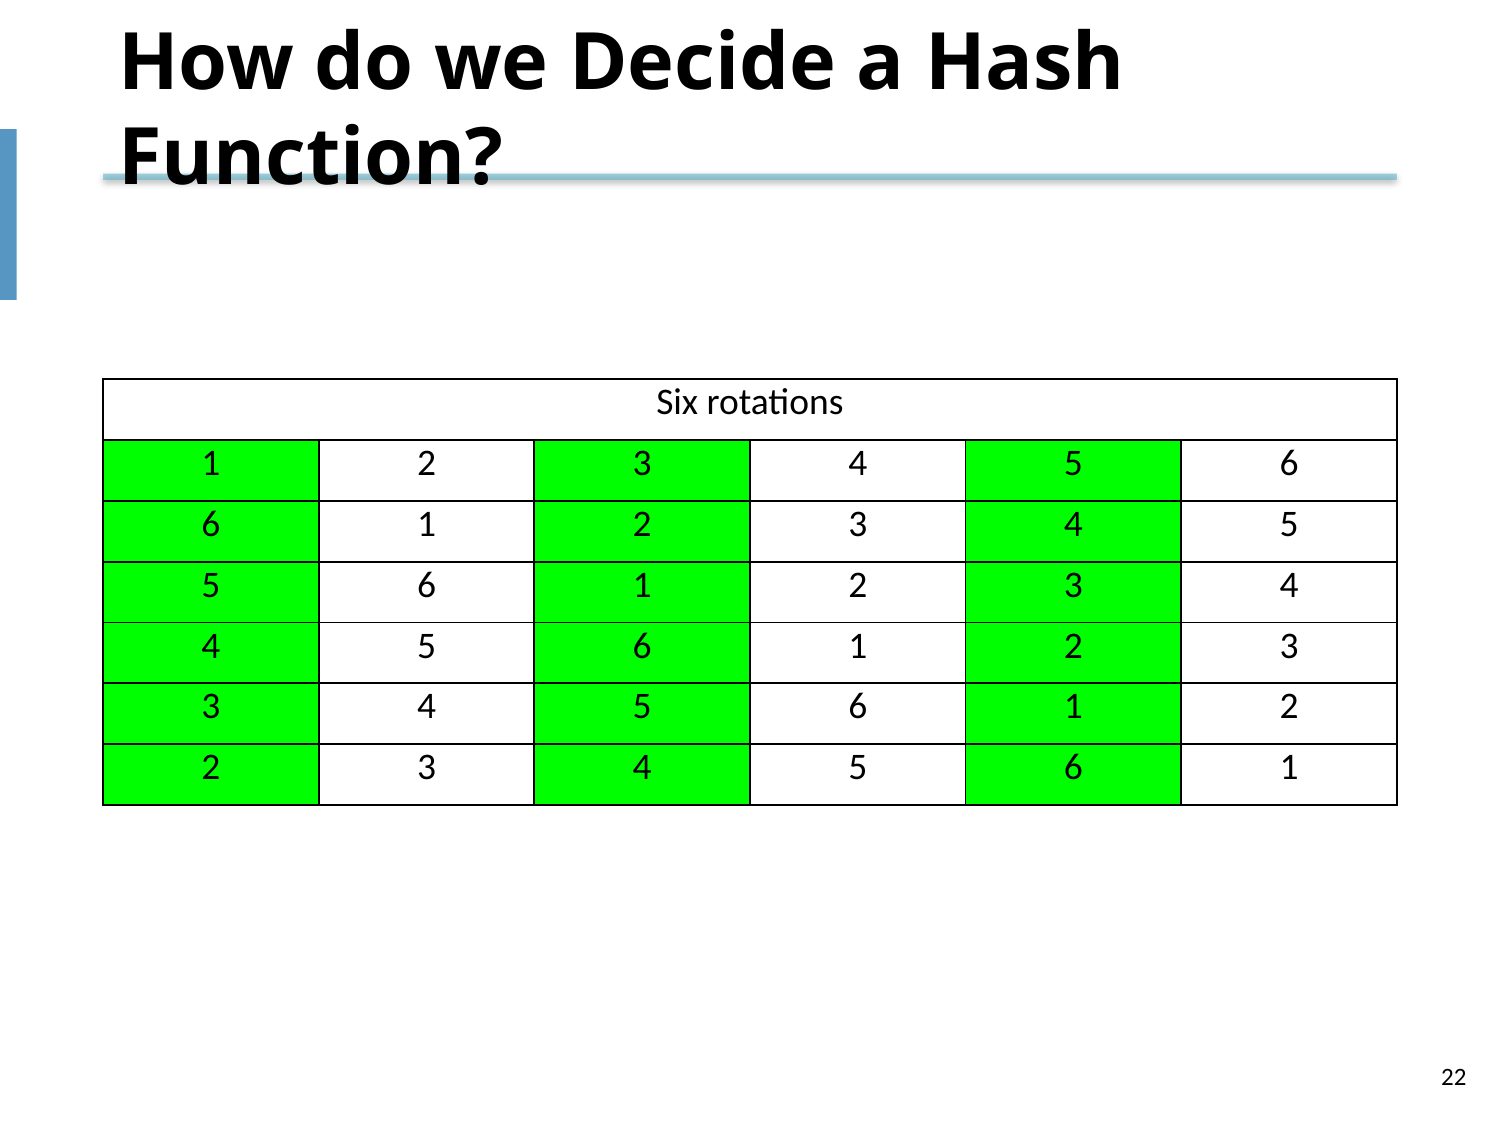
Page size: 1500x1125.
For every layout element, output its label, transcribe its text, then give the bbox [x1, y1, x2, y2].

table_cell 4 [535, 745, 749, 804]
table_cell 3 [1182, 623, 1396, 682]
table_cell 1 [1182, 745, 1396, 804]
table_cell 1 [320, 502, 533, 561]
table_cell 3 [751, 502, 965, 561]
table_cell 5 [104, 563, 318, 622]
table_cell 4 [1182, 563, 1396, 622]
table_cell 3 [104, 684, 318, 743]
table_cell 4 [320, 684, 533, 743]
table_cell 6 [1182, 441, 1396, 500]
table_cell 2 [535, 502, 749, 561]
table_cell 3 [535, 441, 749, 500]
table_cell 5 [751, 745, 965, 804]
table_cell 3 [966, 563, 1180, 622]
table_cell 2 [966, 623, 1180, 682]
table_cell 5 [1182, 502, 1396, 561]
title How do we Decide a Hash Function? [103, 25, 1397, 185]
table_cell 6 [104, 502, 318, 561]
table_cell 5 [966, 441, 1180, 500]
table_cell 1 [104, 441, 318, 500]
table_cell 6 [966, 745, 1180, 804]
table_cell 1 [751, 623, 965, 682]
slide_number 22 [1131, 1045, 1482, 1106]
table_cell 2 [320, 441, 533, 500]
table_cell 2 [1182, 684, 1396, 743]
table_cell 1 [535, 563, 749, 622]
table_cell 5 [320, 623, 533, 682]
table_cell 5 [535, 684, 749, 743]
table_cell 2 [104, 745, 318, 804]
table_cell 4 [966, 502, 1180, 561]
table_cell 4 [104, 623, 318, 682]
table_cell 6 [535, 623, 749, 682]
table_cell 3 [320, 745, 533, 804]
table_cell 4 [751, 441, 965, 500]
table_cell 2 [751, 563, 965, 622]
table_cell 6 [320, 563, 533, 622]
table_cell 6 [751, 684, 965, 743]
table_cell 1 [966, 684, 1180, 743]
table_header Six rotations [104, 380, 1396, 439]
